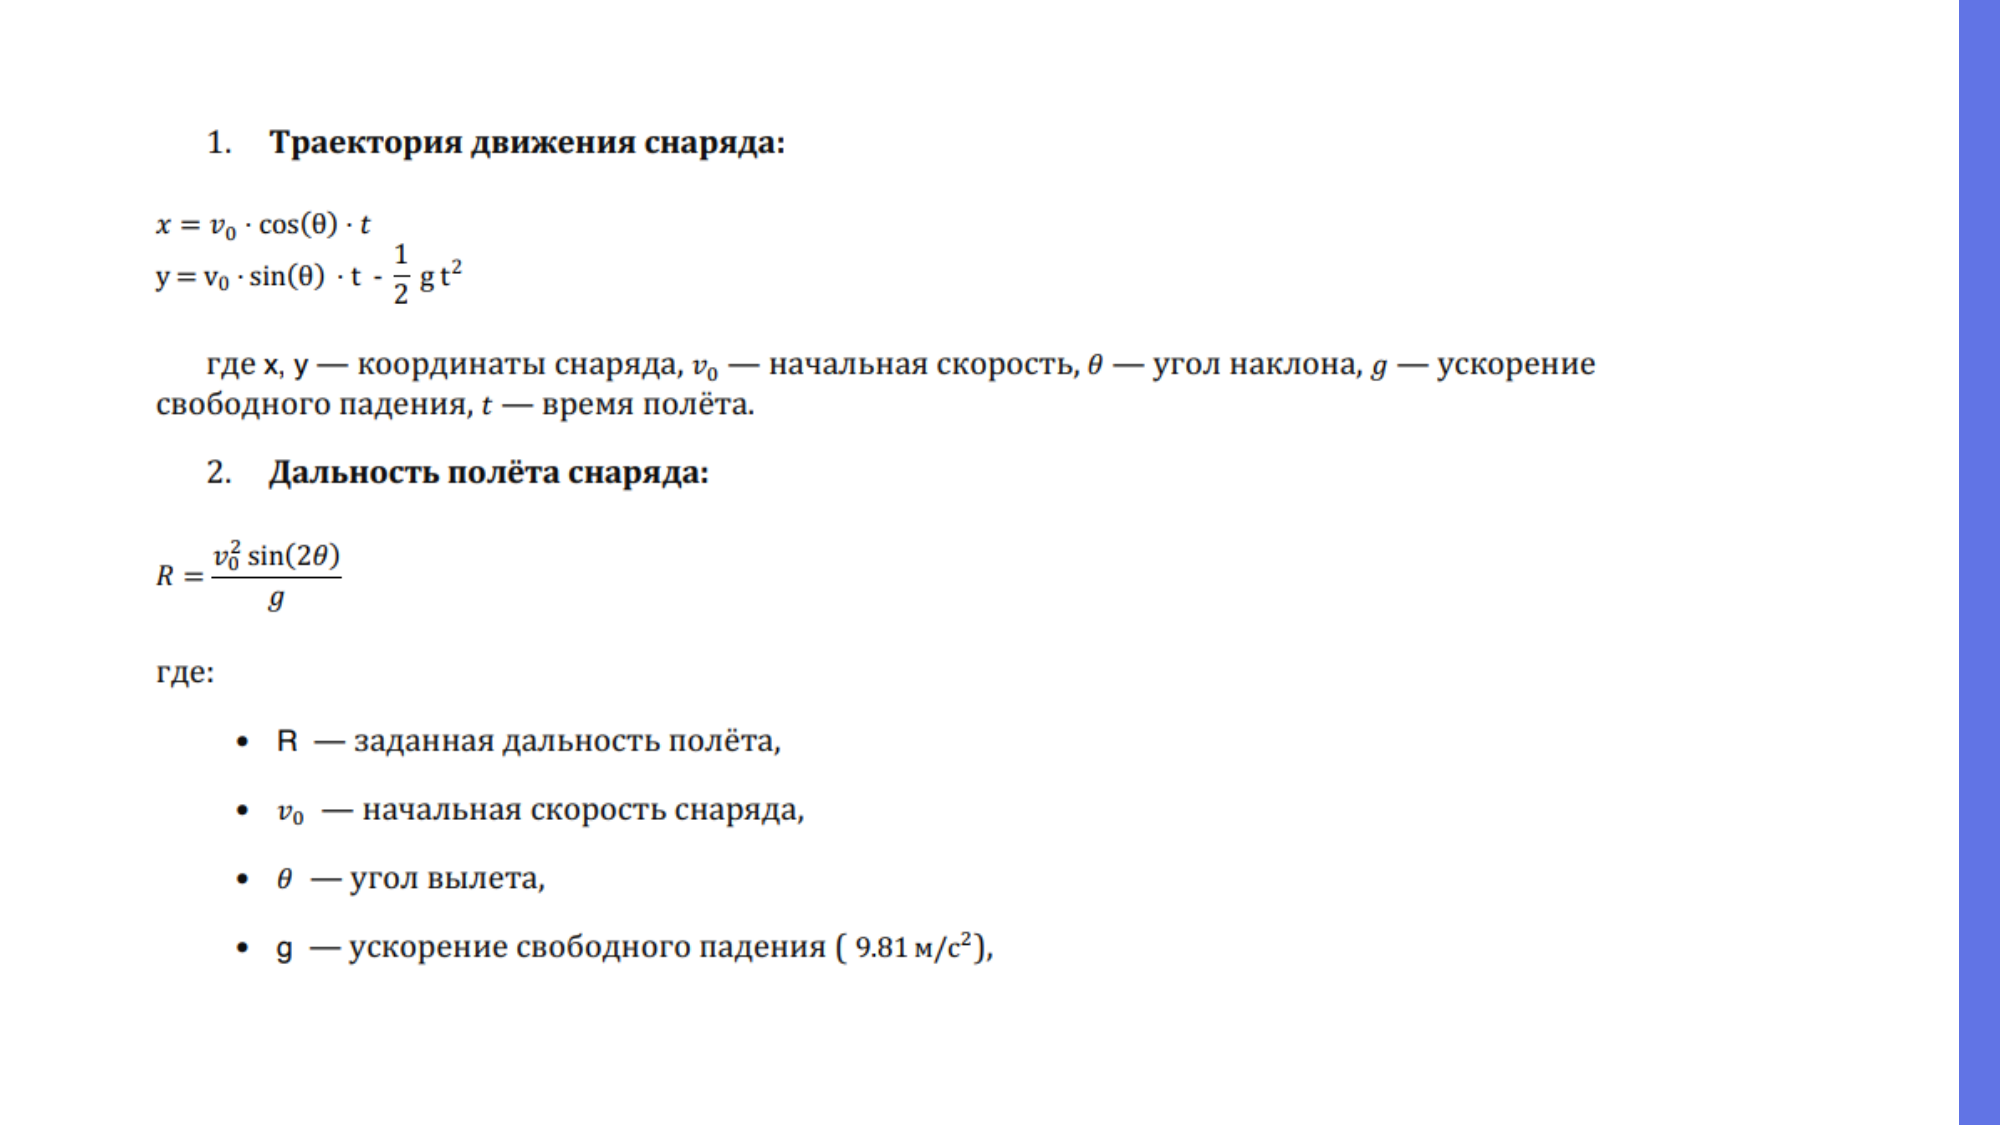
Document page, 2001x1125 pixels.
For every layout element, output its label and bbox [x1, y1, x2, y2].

text_box [1959, 0, 2000, 1125]
picture [107, 98, 1733, 974]
